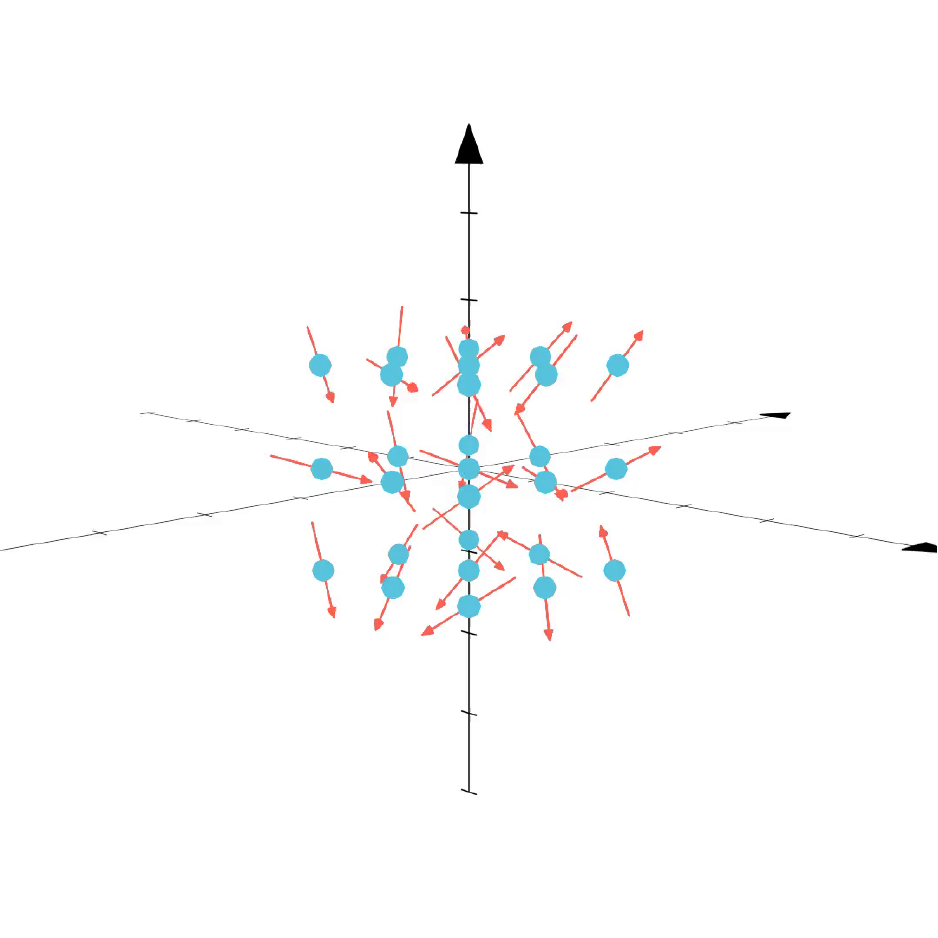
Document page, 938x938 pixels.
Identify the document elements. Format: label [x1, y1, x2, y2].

text_box [0, 0, 938, 938]
